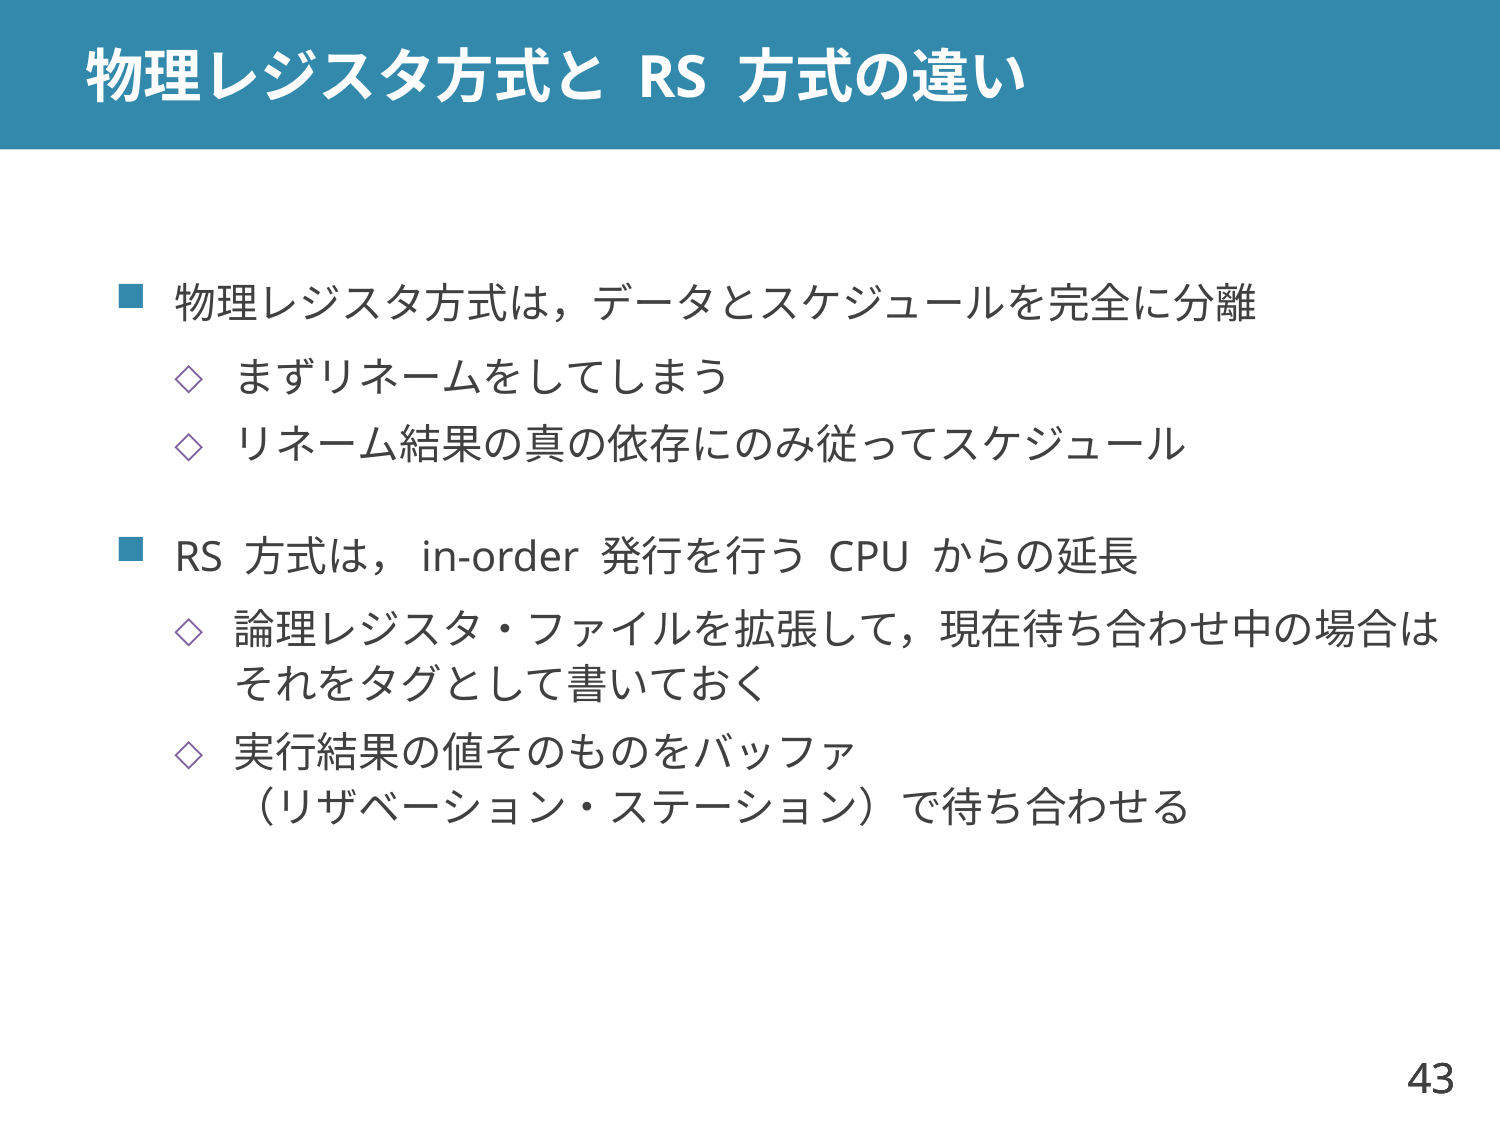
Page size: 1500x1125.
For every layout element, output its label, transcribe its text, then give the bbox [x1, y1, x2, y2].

title 物理レジスタ方式と RS 方式の違い [70, 0, 1500, 150]
list 物理レジスタ方式は，データとスケジュールを完全に分離 まずリネームをしてしまう リネーム結果の真の依存にのみ従ってスケジュール RS 方式は，in-order 発行を行う CPU からの延長 論理レジスタ・ファイルを拡張して，現在待ち合わせ中の場合はそれをタグとして書いておく 実行結果の値そのものをバッファ （リザベーション・ステーション）で待ち合わせる [100, 178, 1459, 1036]
